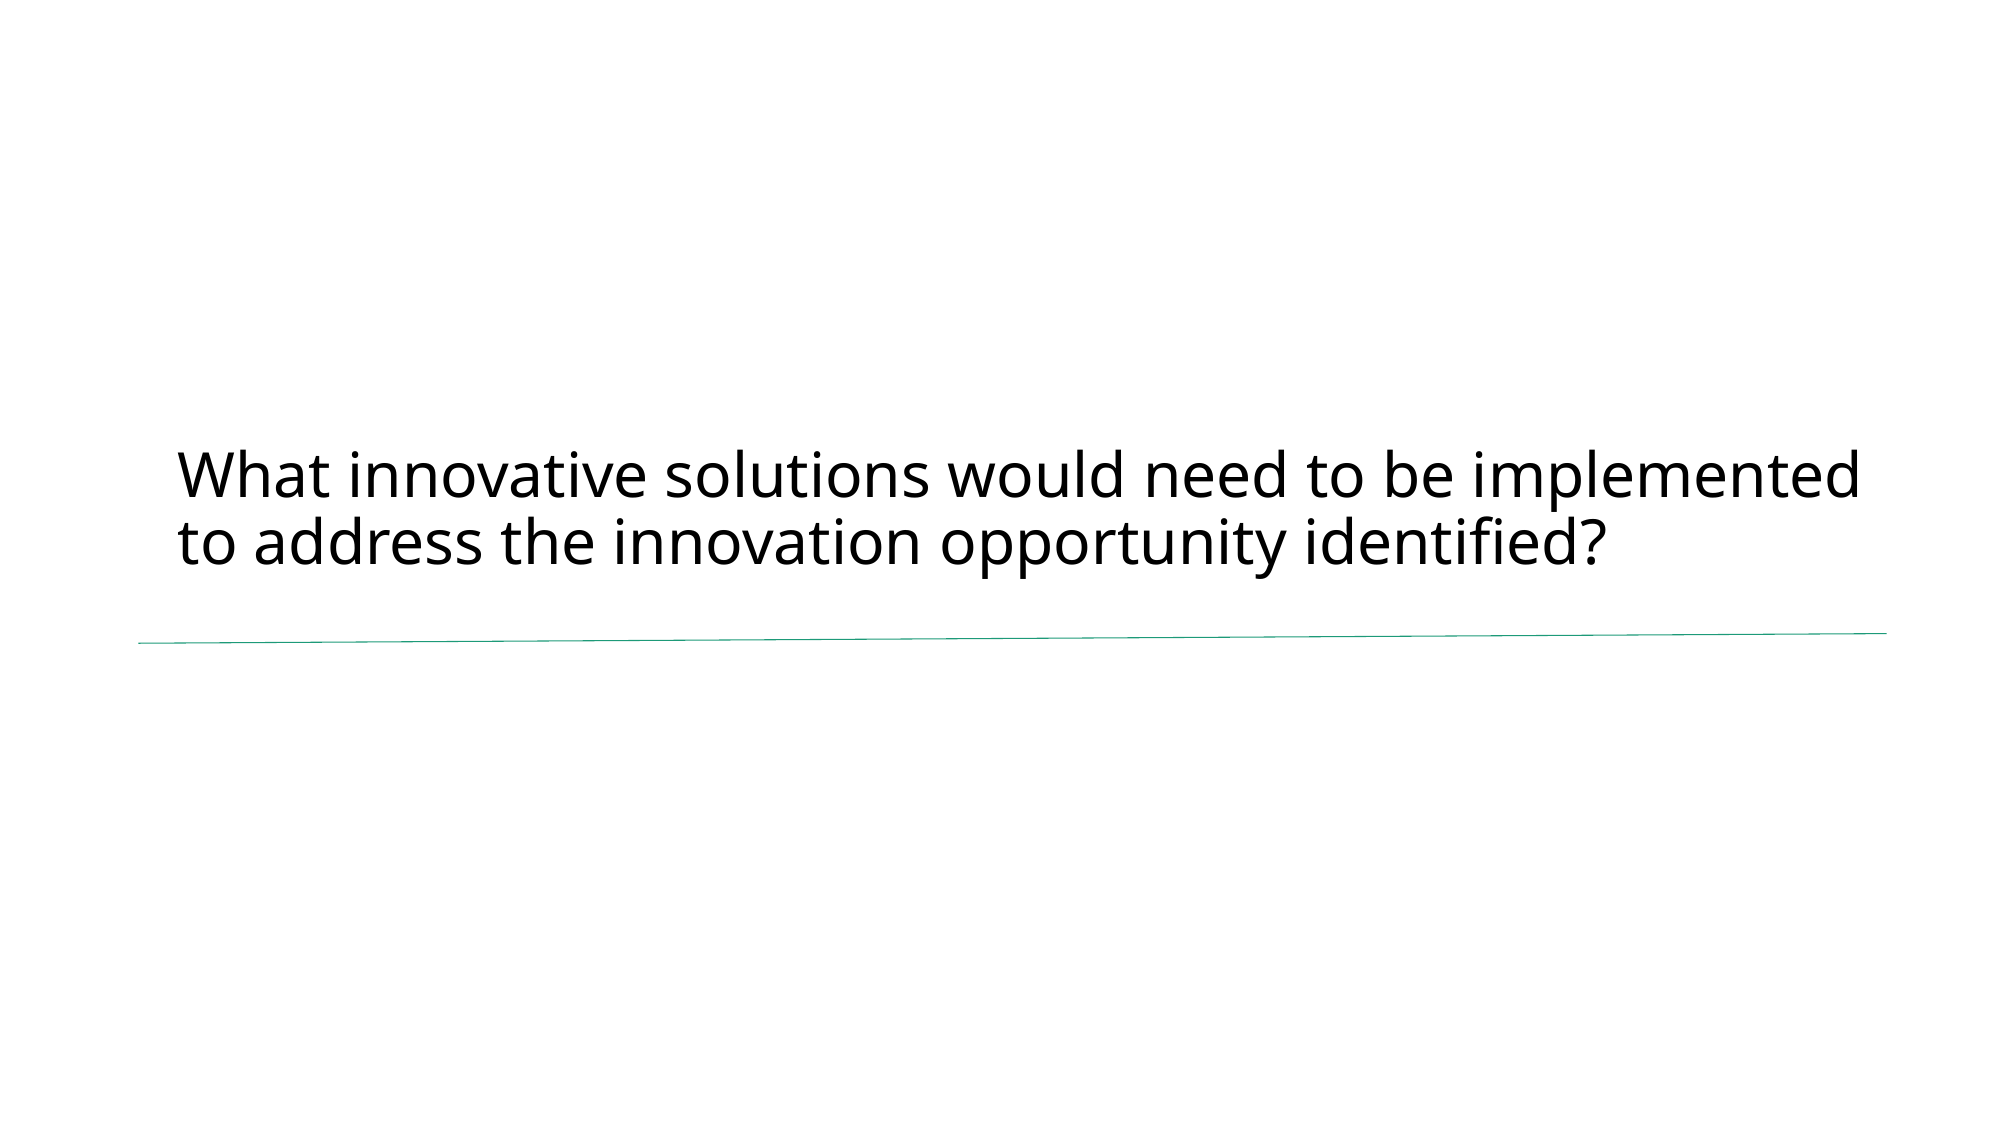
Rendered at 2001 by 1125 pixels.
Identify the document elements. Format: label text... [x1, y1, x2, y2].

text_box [138, 633, 1887, 644]
title What innovative solutions would need to be implemented to address the innovation opportunity identified? [162, 402, 1888, 620]
